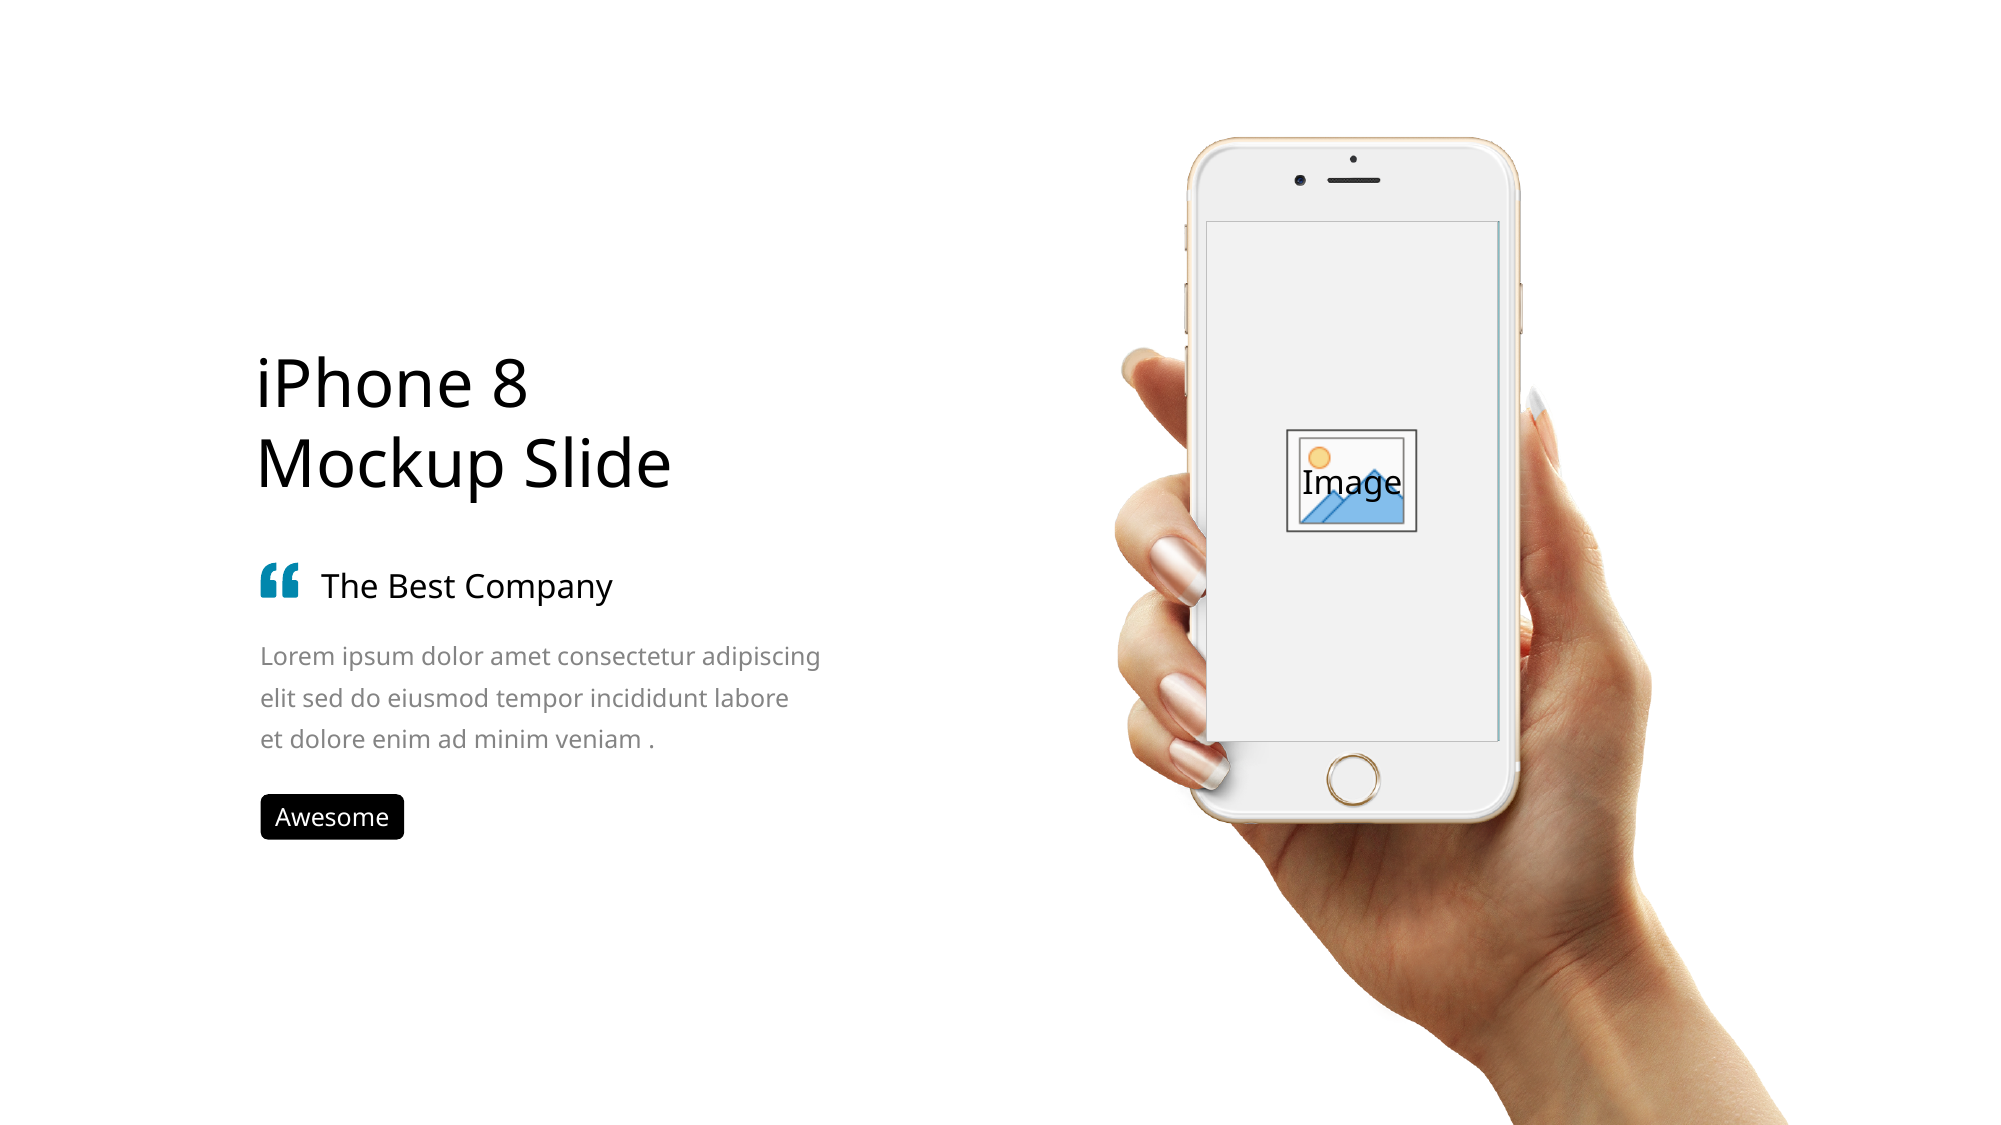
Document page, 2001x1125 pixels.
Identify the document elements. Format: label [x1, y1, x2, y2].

picture [1089, 90, 1789, 1125]
text_box [240, 333, 915, 840]
